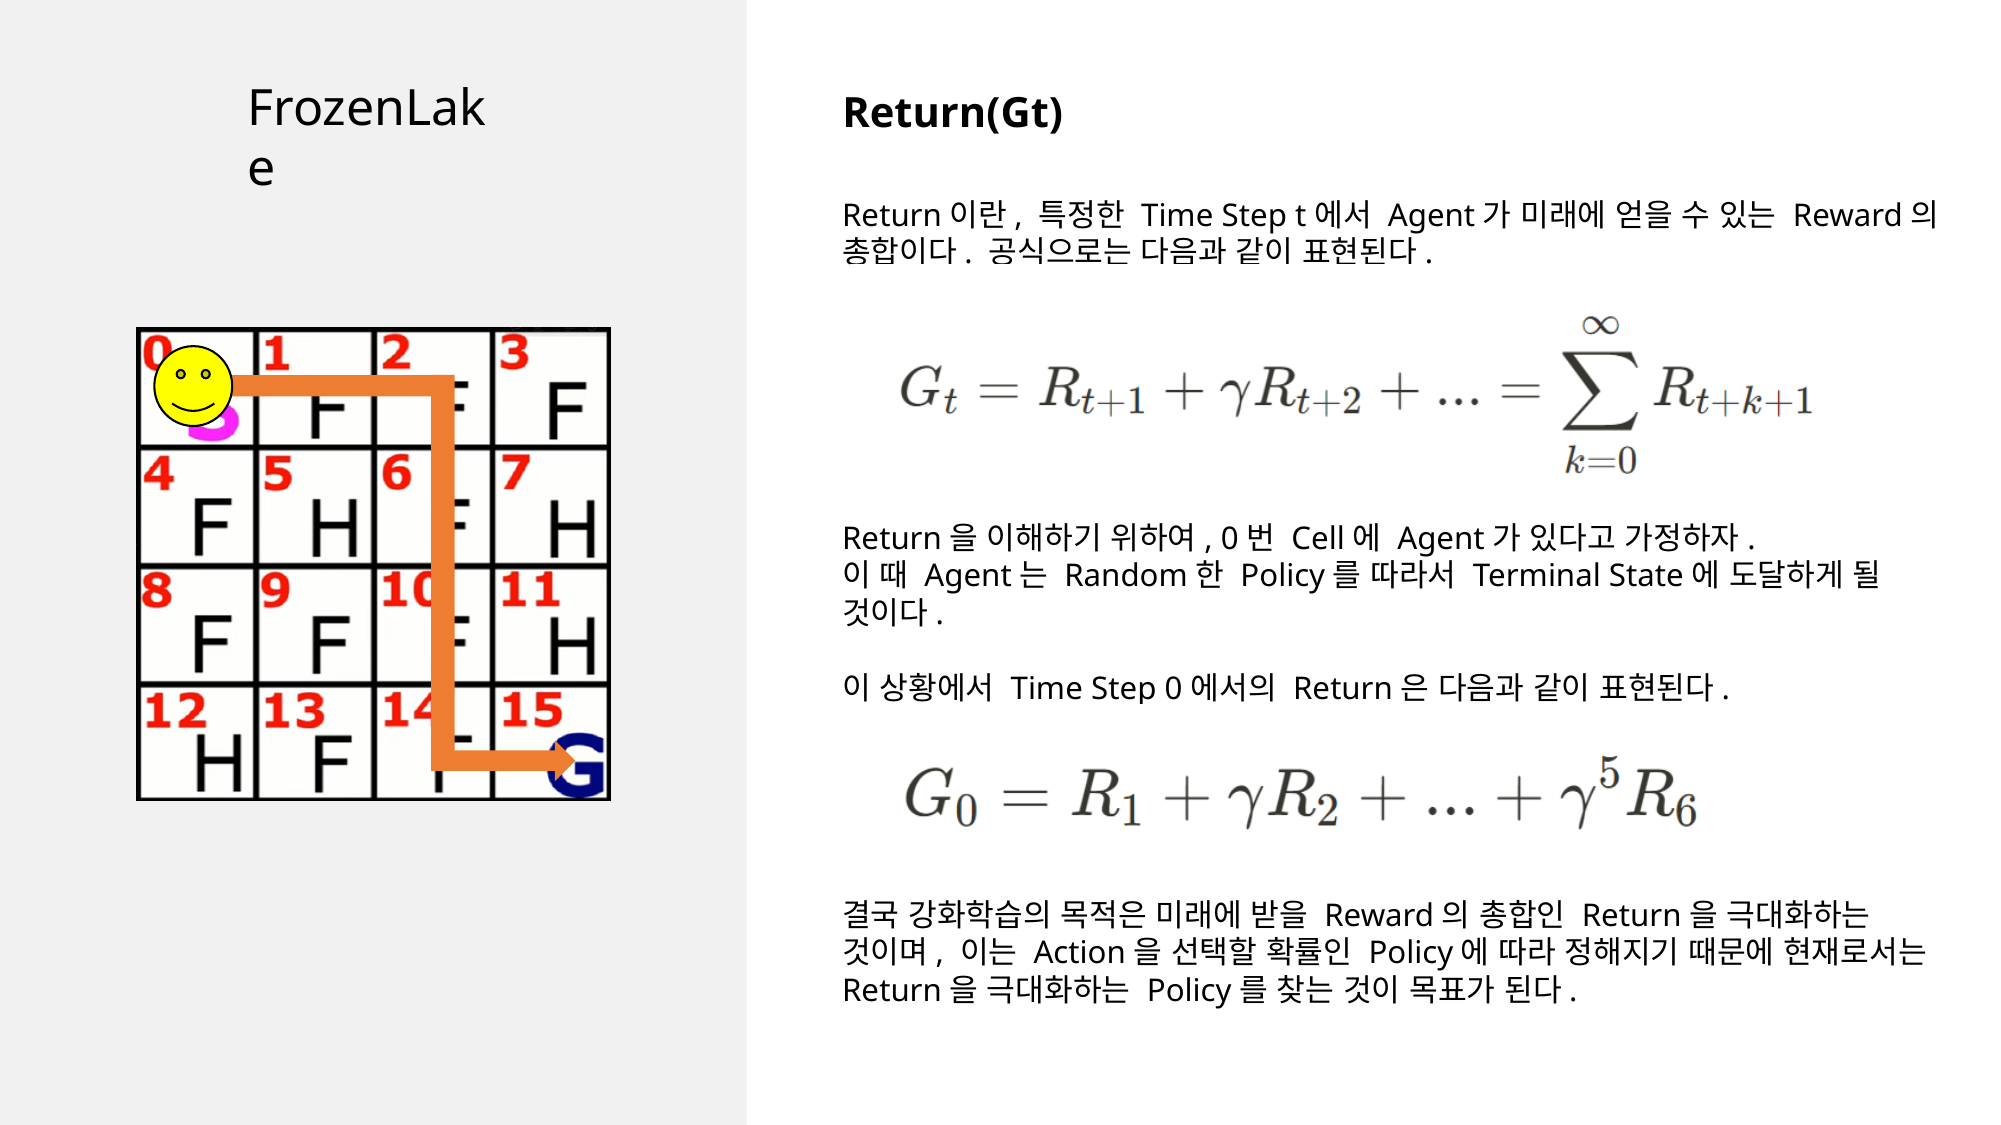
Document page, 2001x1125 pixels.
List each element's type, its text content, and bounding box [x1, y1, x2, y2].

picture [859, 704, 1754, 873]
picture [850, 264, 1893, 523]
text_box Return(Gt) [827, 77, 1212, 144]
text_box Return이란, 특정한 Time Step t에서 Agent가 미래에 얻을 수 있는 Reward의 총합이다. 공식으로는 다음과 같이 표현된다. [827, 187, 1956, 278]
text_box 결국 강화학습의 목적은 미래에 받을 Reward의 총합인 Return을 극대화하는 것이며, 이는 Action을 선택할 확률인 Policy에 따라 정해지기 때문에 현재로서는 Return을 극대화하는 Policy를 찾는 것이 목표가 된다. [827, 887, 1982, 1015]
text_box [0, 0, 747, 1125]
picture [136, 327, 611, 801]
text_box FrozenLake [232, 67, 515, 203]
text_box Return을 이해하기 위하여, 0번 Cell에 Agent가 있다고 가정하자. 이 때 Agent는 Random한 Policy를 따라서 Terminal State에 도달하게 될 것이다. 이 상황에서 Time Step 0에서의 Return은 다음과 같이 표현된다. [827, 510, 1982, 714]
